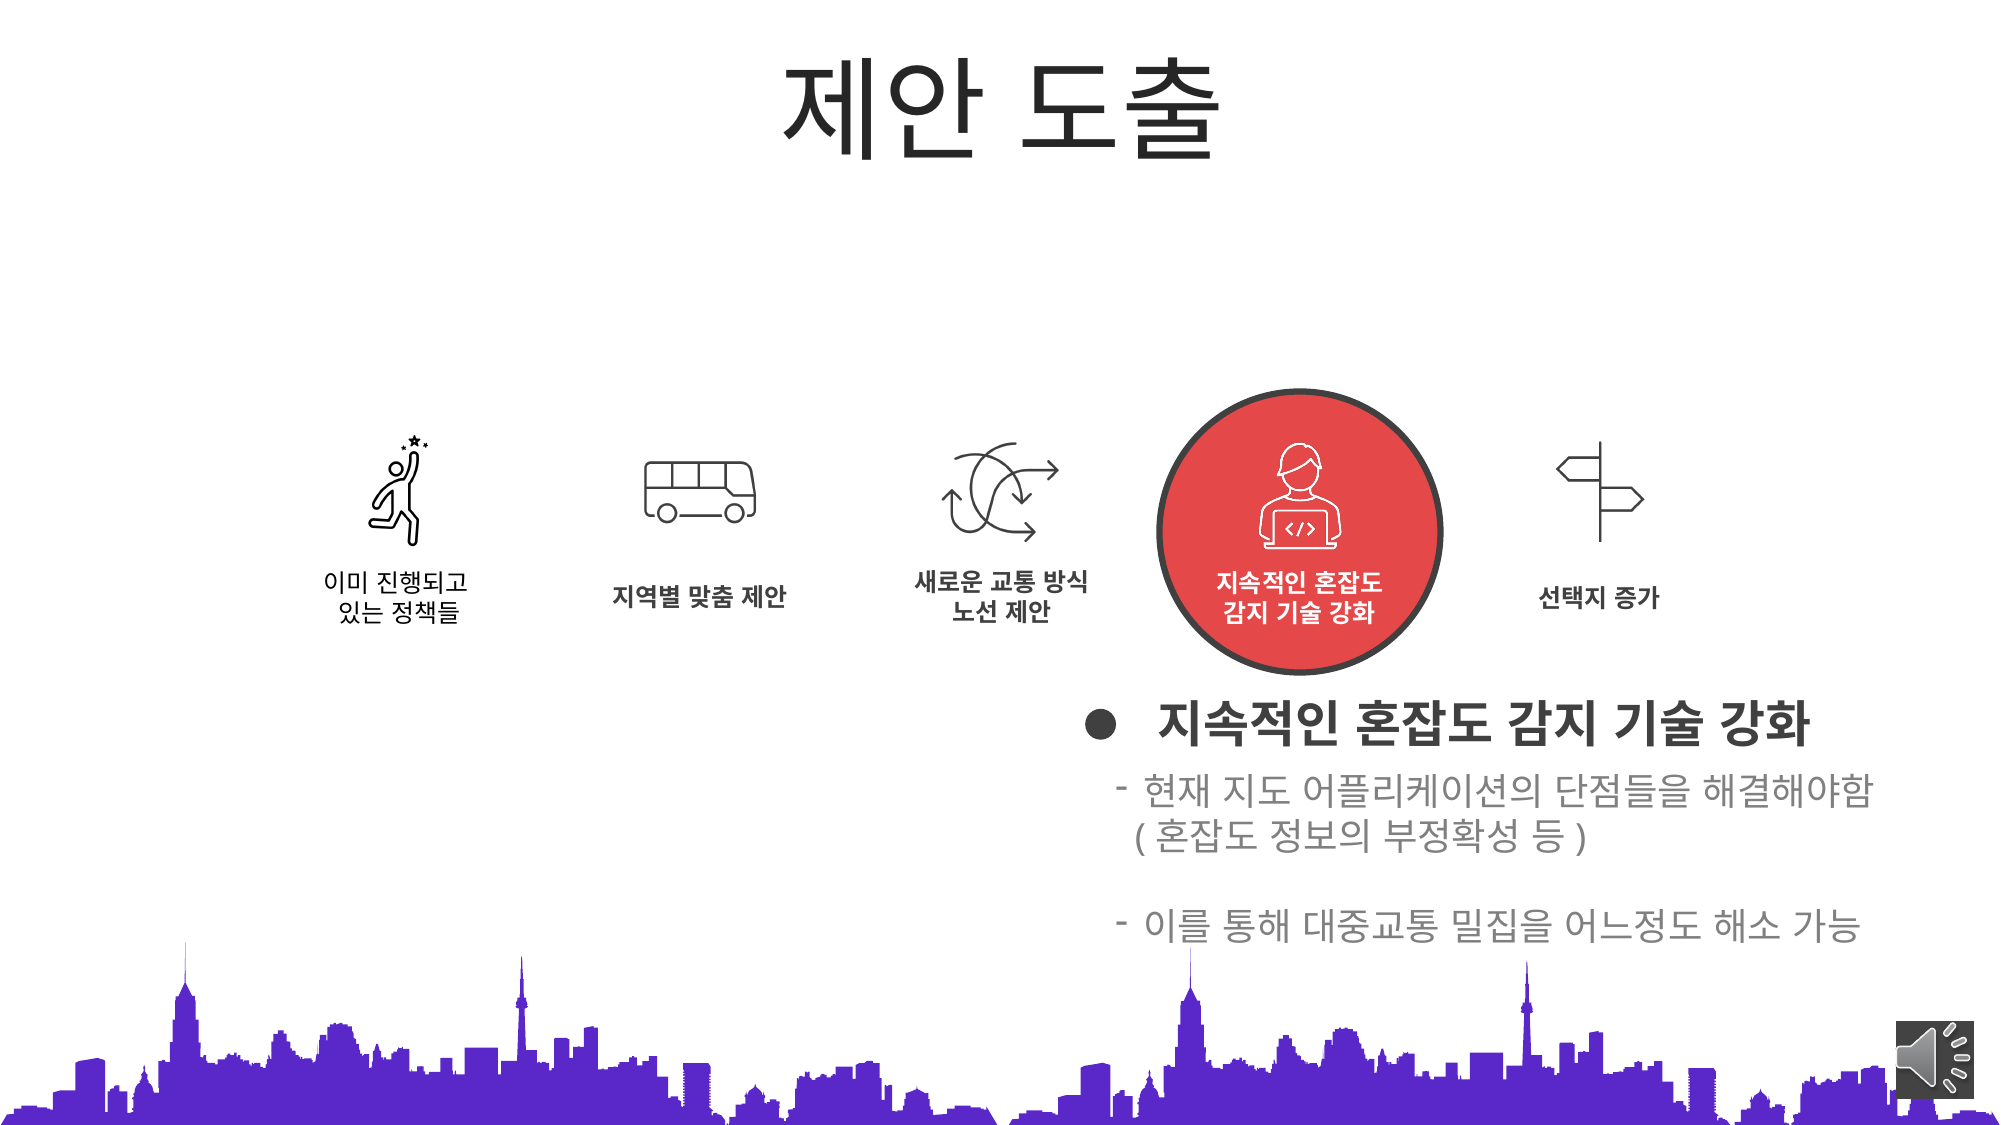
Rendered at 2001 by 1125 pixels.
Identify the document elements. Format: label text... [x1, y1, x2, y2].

text_box [1204, 636, 1396, 674]
picture [1239, 431, 1361, 552]
picture [1894, 1019, 1975, 1100]
picture [1539, 431, 1661, 552]
picture [939, 431, 1061, 552]
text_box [1088, 684, 1989, 958]
text_box [1158, 390, 1442, 633]
picture [639, 431, 761, 552]
text_box 지역별 맞춤 제안 [597, 573, 803, 619]
picture [339, 431, 461, 552]
text_box 선택지 증가 [1523, 575, 1676, 620]
text_box 이미 진행되고 있는 정책들 [309, 560, 491, 636]
text_box 새로운 교통 방식 노선 제안 [899, 558, 1105, 634]
list 제안 도출 [53, 55, 1952, 175]
text_box 지속적인 혼잡도 감지 기술 강화 [1201, 560, 1399, 636]
